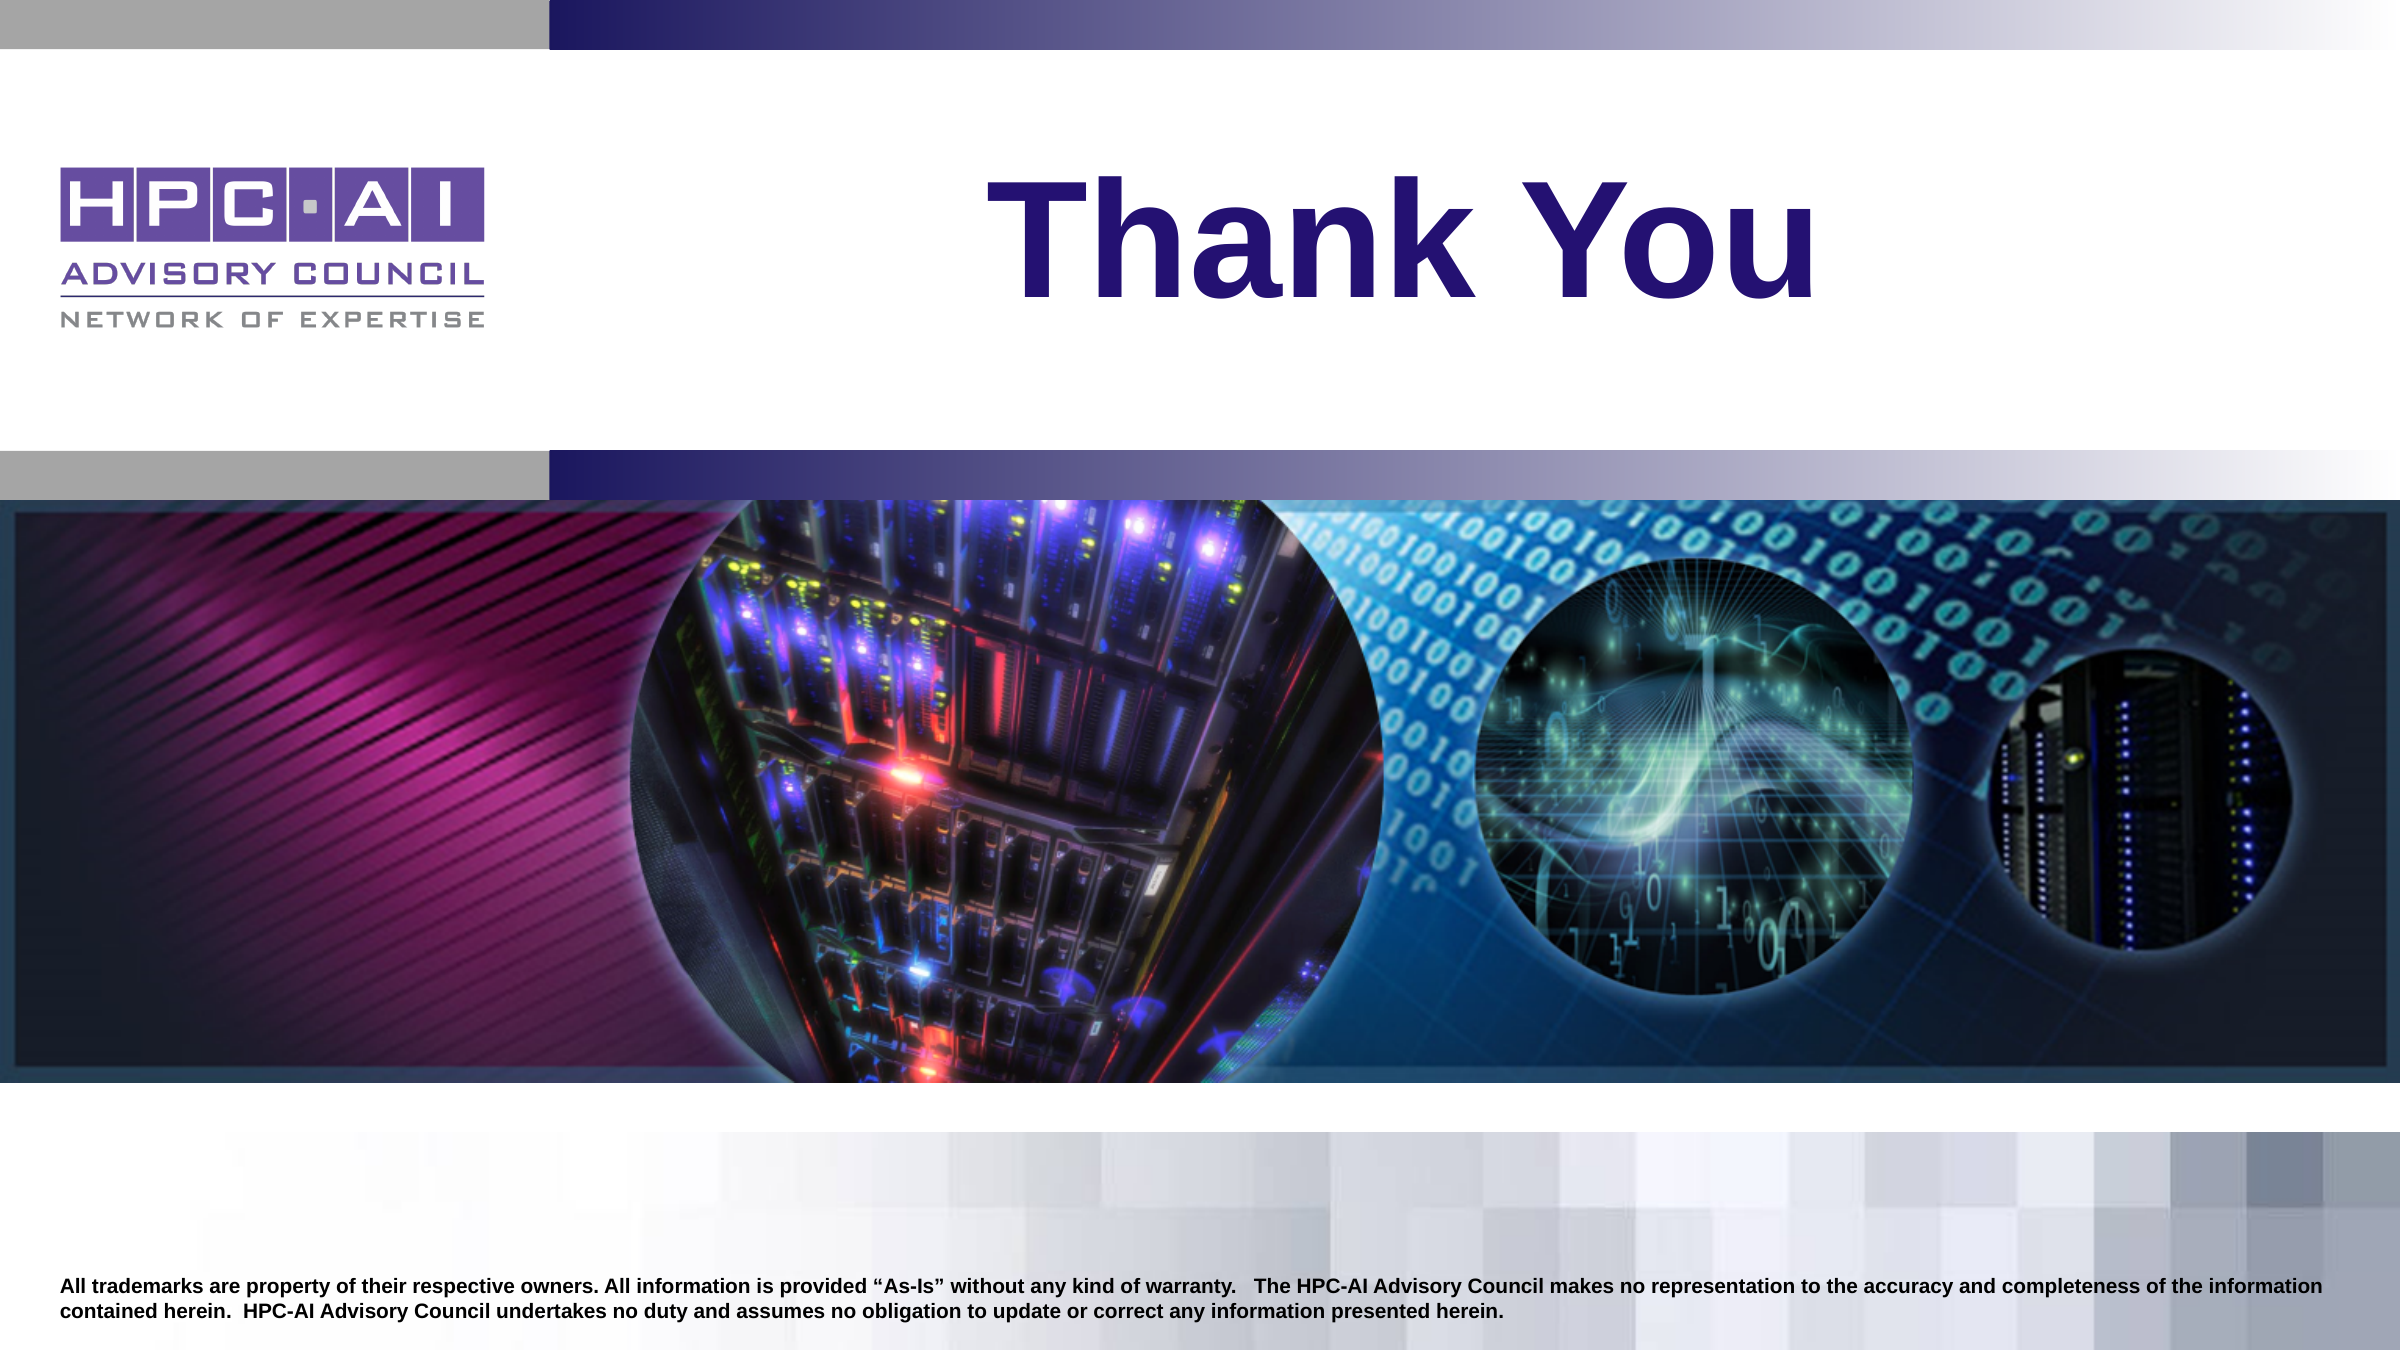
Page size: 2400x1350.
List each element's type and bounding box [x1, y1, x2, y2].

picture [0, 500, 2400, 1083]
picture [42, 153, 497, 347]
picture [0, 1132, 2400, 1350]
